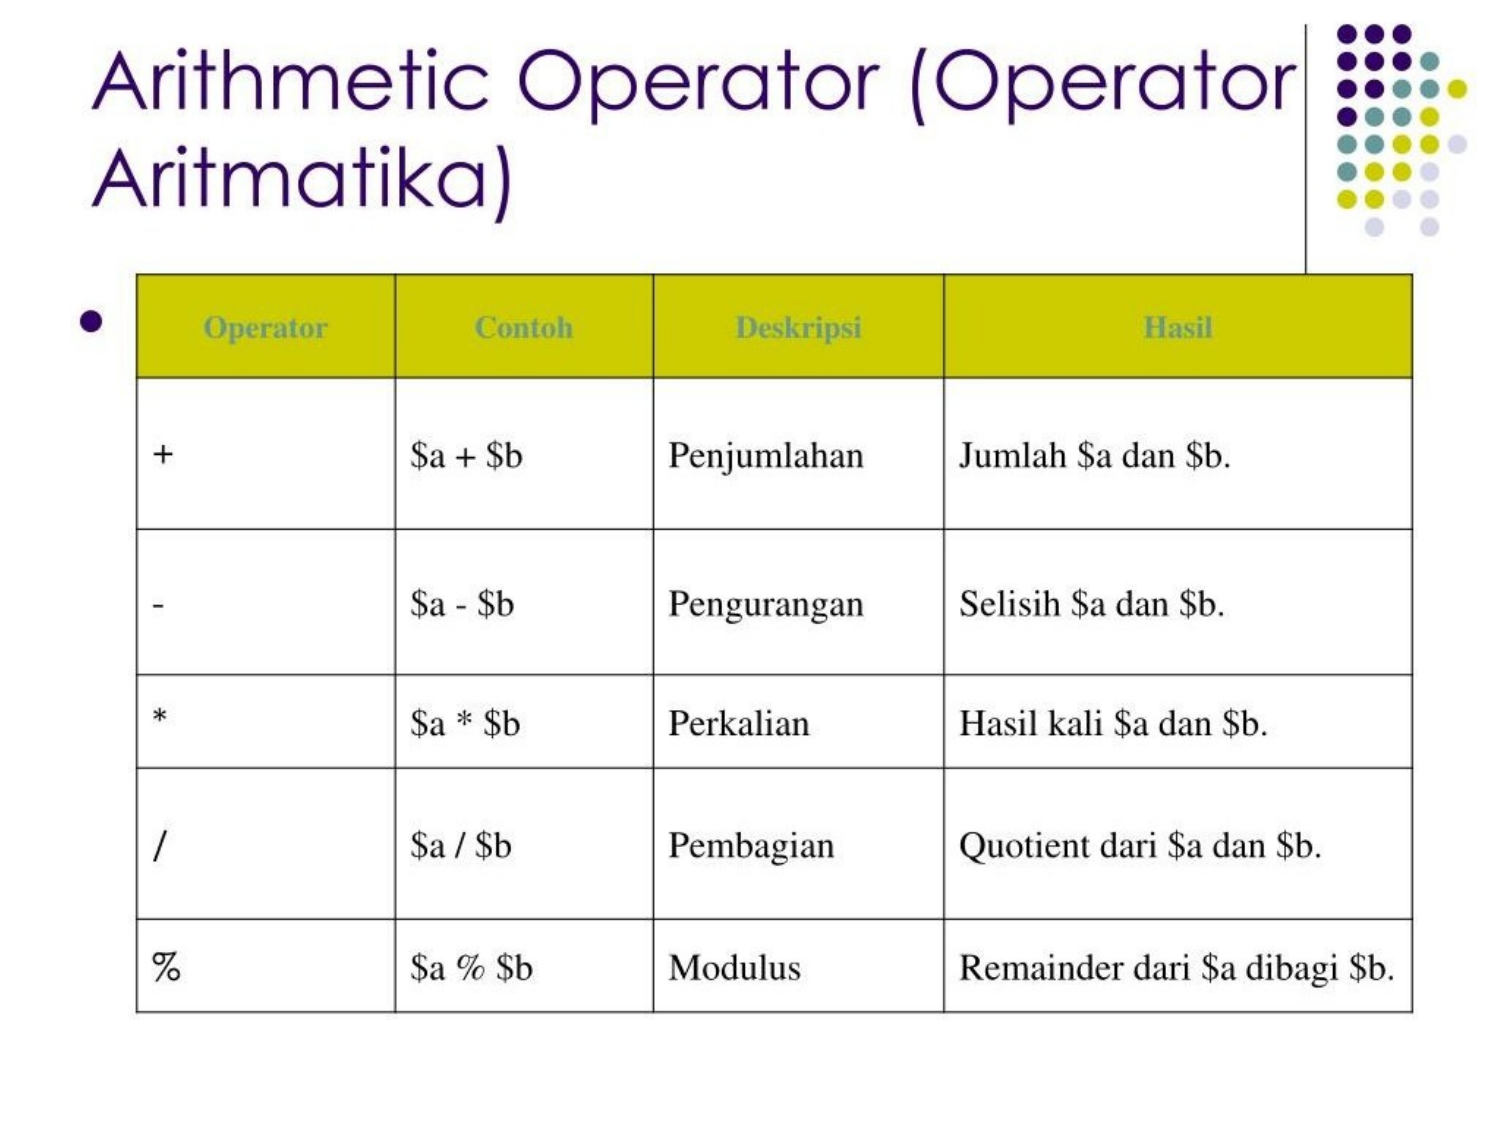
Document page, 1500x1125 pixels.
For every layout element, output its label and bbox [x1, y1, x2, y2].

picture [70, 20, 1479, 1020]
